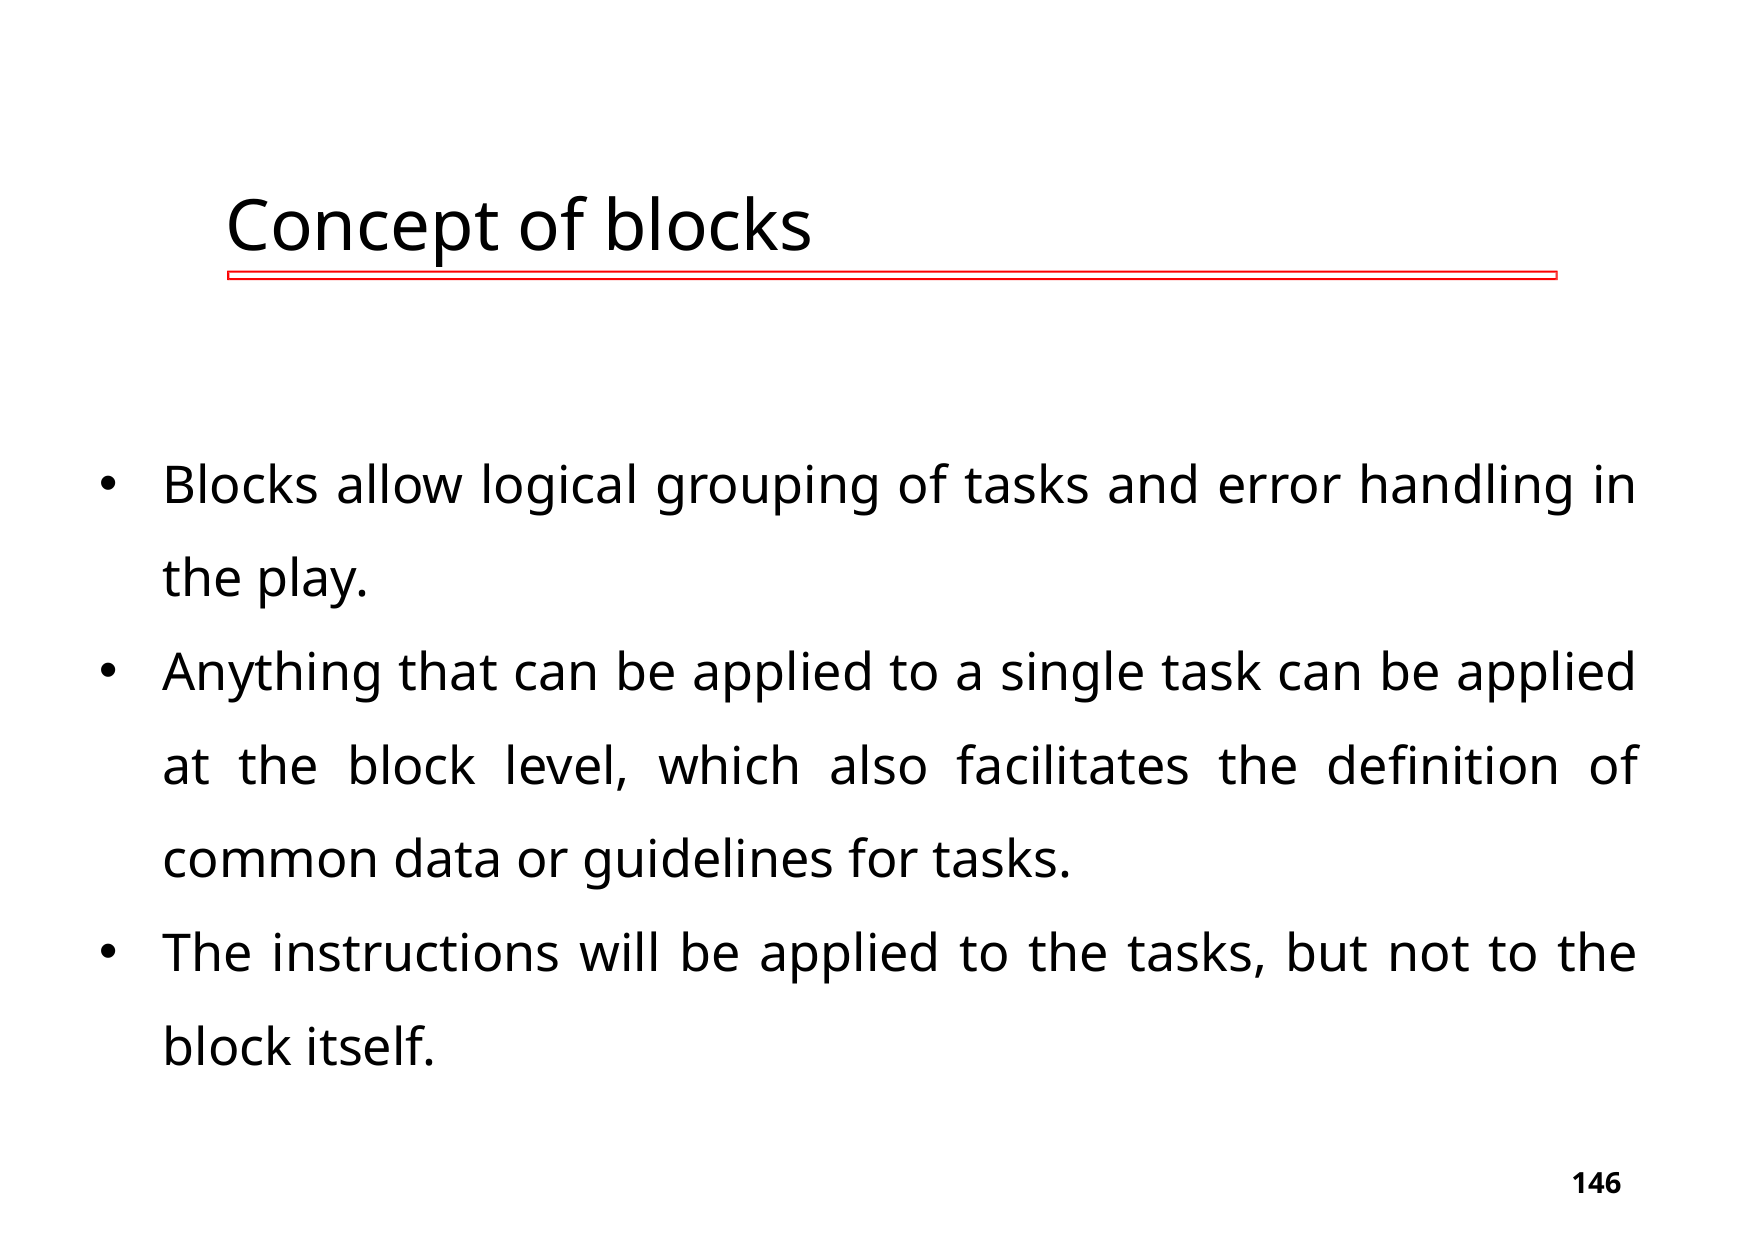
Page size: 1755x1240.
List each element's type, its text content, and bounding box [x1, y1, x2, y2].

slide_number ‹#› [1567, 1164, 1715, 1240]
title Concept of blocks [225, 179, 1559, 387]
list Blocks allow logical grouping of tasks and error handling in the play. Anything that can be applied to a single task can be applied at the block level, which also facilitates the definition of common data or guidelines for tasks. The instructions will be applied to the tasks, but not to the block itself. [87, 419, 1640, 1124]
